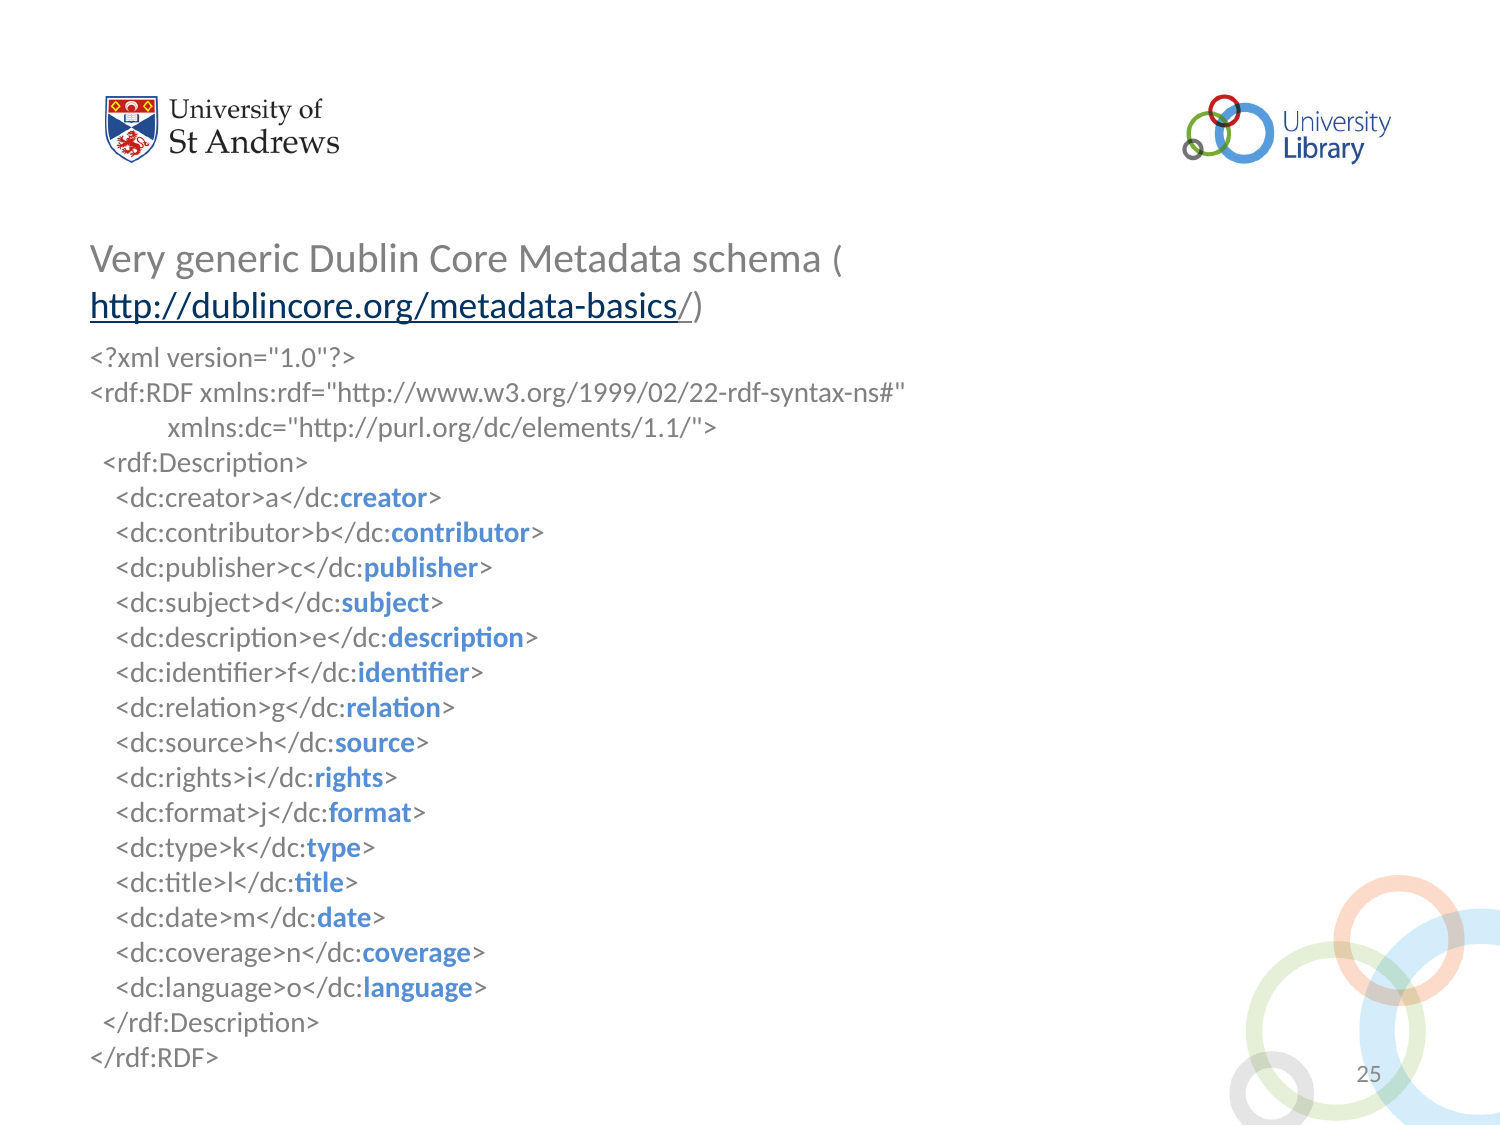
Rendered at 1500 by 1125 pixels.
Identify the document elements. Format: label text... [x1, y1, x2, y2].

slide_number 25 [1059, 1042, 1397, 1103]
picture [1225, 872, 1500, 1125]
text_box Very generic Dublin Core Metadata schema (http://dublincore.org/metadata-basics/) <?xml version="1.0"?> <rdf:RDF xmlns:rdf="http://www.w3.org/1999/02/22-rdf-syntax-ns#" xmlns:dc="http://purl.org/dc/elements/1.1/"> <rdf:Description> <dc:creator>a</dc:creator> <dc:contributor>b</dc:contributor> <dc:publisher>c</dc:publisher> <dc:subject>d</dc:subject> <dc:description>e</dc:description> <dc:identifier>f</dc:identifier> <dc:relation>g</dc:relation> <dc:source>h</dc:source> <dc:rights>i</dc:rights> <dc:format>j</dc:format> <dc:type>k</dc:type> <dc:title>l</dc:title> <dc:date>m</dc:date> <dc:coverage>n</dc:coverage> <dc:language>o</dc:language> </rdf:Description> </rdf:RDF> [74, 223, 1425, 1081]
picture [101, 90, 1399, 172]
